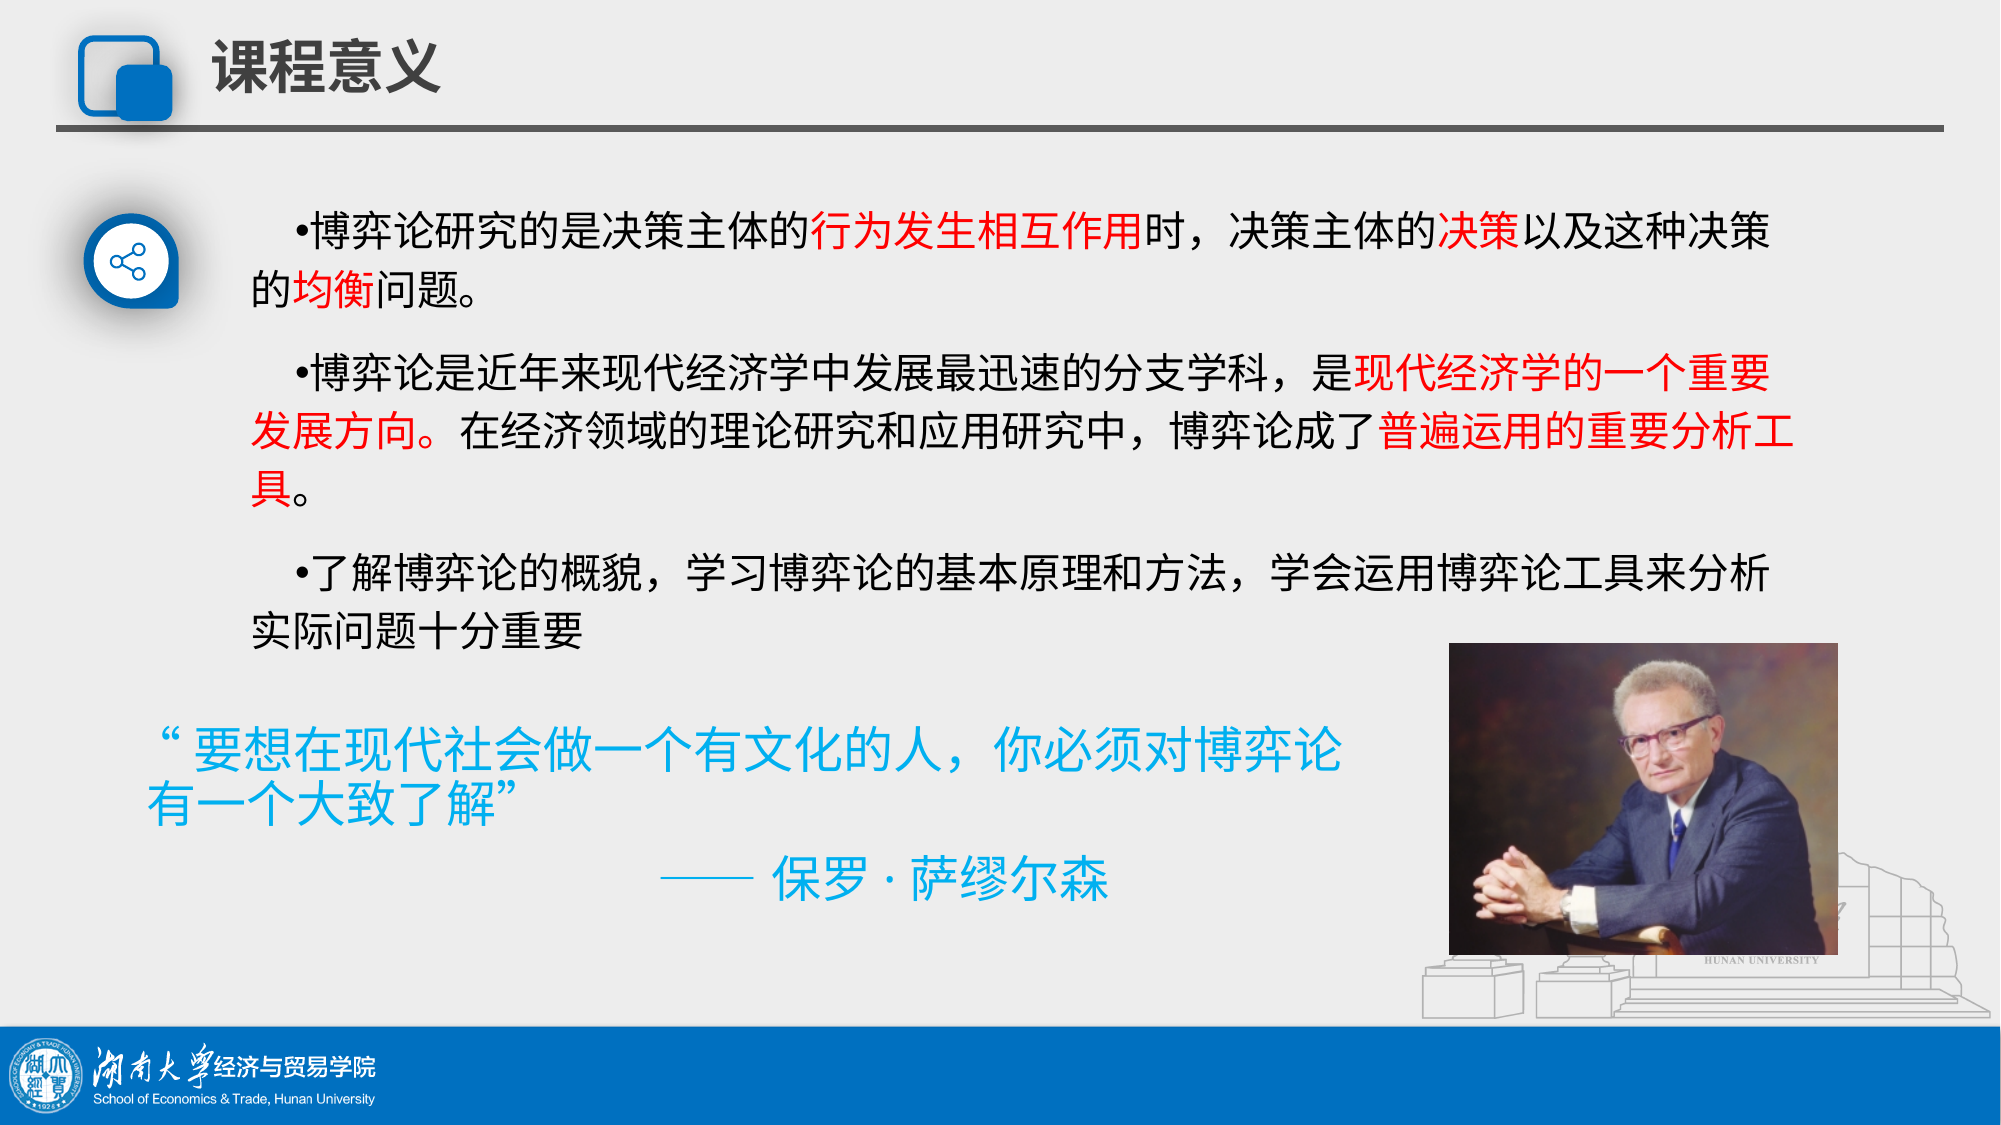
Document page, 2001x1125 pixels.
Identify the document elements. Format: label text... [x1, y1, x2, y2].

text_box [83, 213, 179, 309]
text_box 博弈论研究的是决策主体的行为发生相互作用时，决策主体的决策以及这种决策的均衡问题。 博弈论是近年来现代经济学中发展最迅速的分支学科，是现代经济学的一个重要发展方向。在经济领域的理论研究和应用研究中，博弈论成了普遍运用的重要分析工具。 了解博弈论的概貌，学习博弈论的基本原理和方法，学会运用博弈论工具来分析实际问题十分重要 [222, 189, 1822, 663]
title 课程意义 [194, 22, 1162, 118]
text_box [0, 1028, 2000, 1125]
text_box “要想在现代社会做一个有文化的人，你必须对博弈论有一个大致了解” ——保罗·萨缪尔森 [93, 718, 1375, 925]
picture [1449, 643, 1838, 955]
